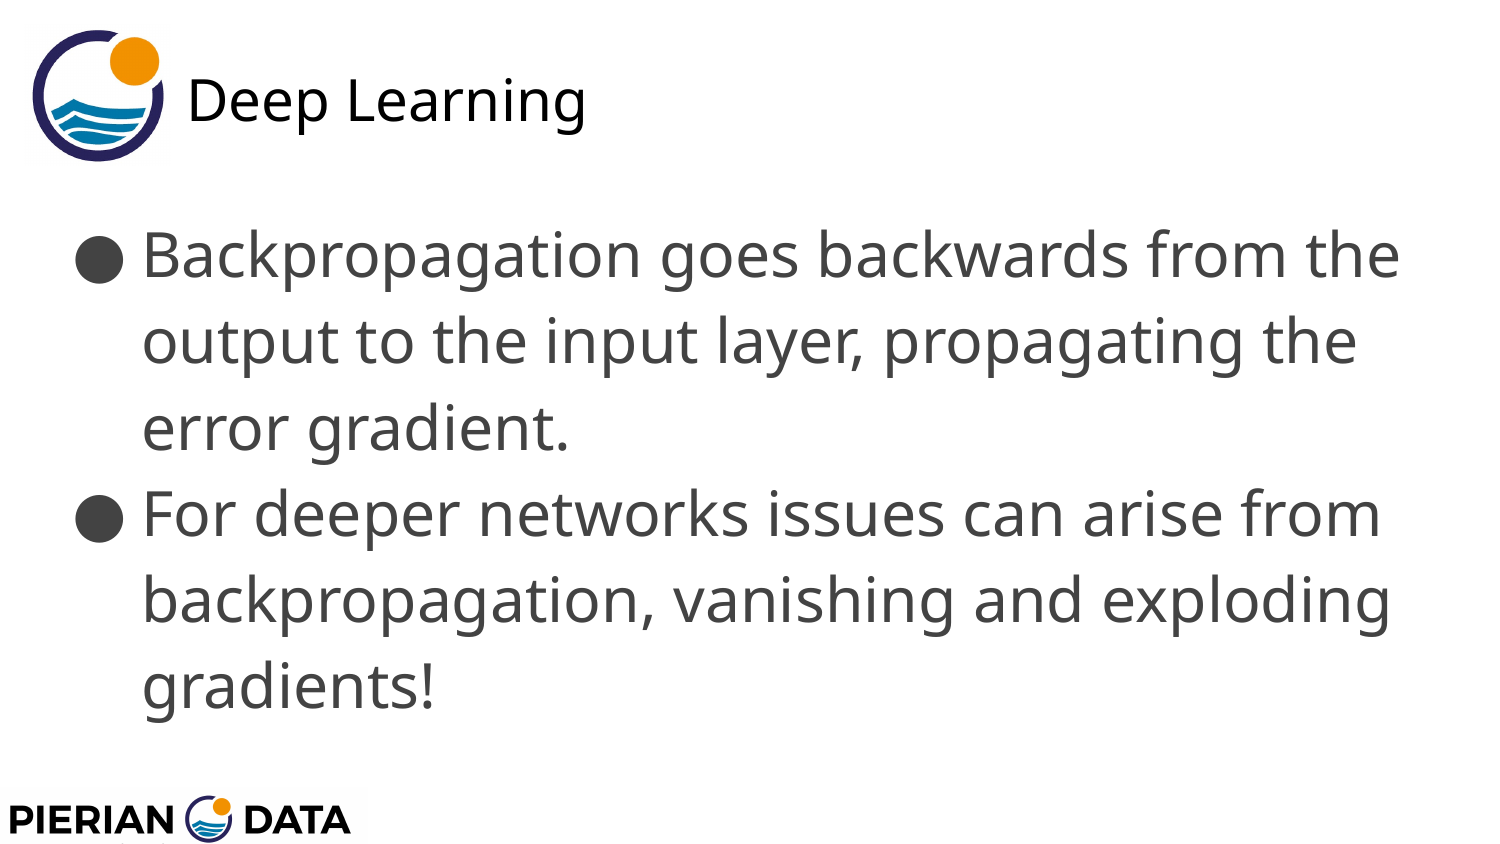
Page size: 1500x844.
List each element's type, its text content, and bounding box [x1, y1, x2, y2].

picture [24, 24, 172, 167]
picture [0, 787, 368, 844]
list Backpropagation goes backwards from the output to the input layer, propagating the error gradient. For deeper networks issues can arise from backpropagation, vanishing and exploding gradients! [51, 189, 1480, 750]
title Deep Learning [176, 48, 1449, 143]
